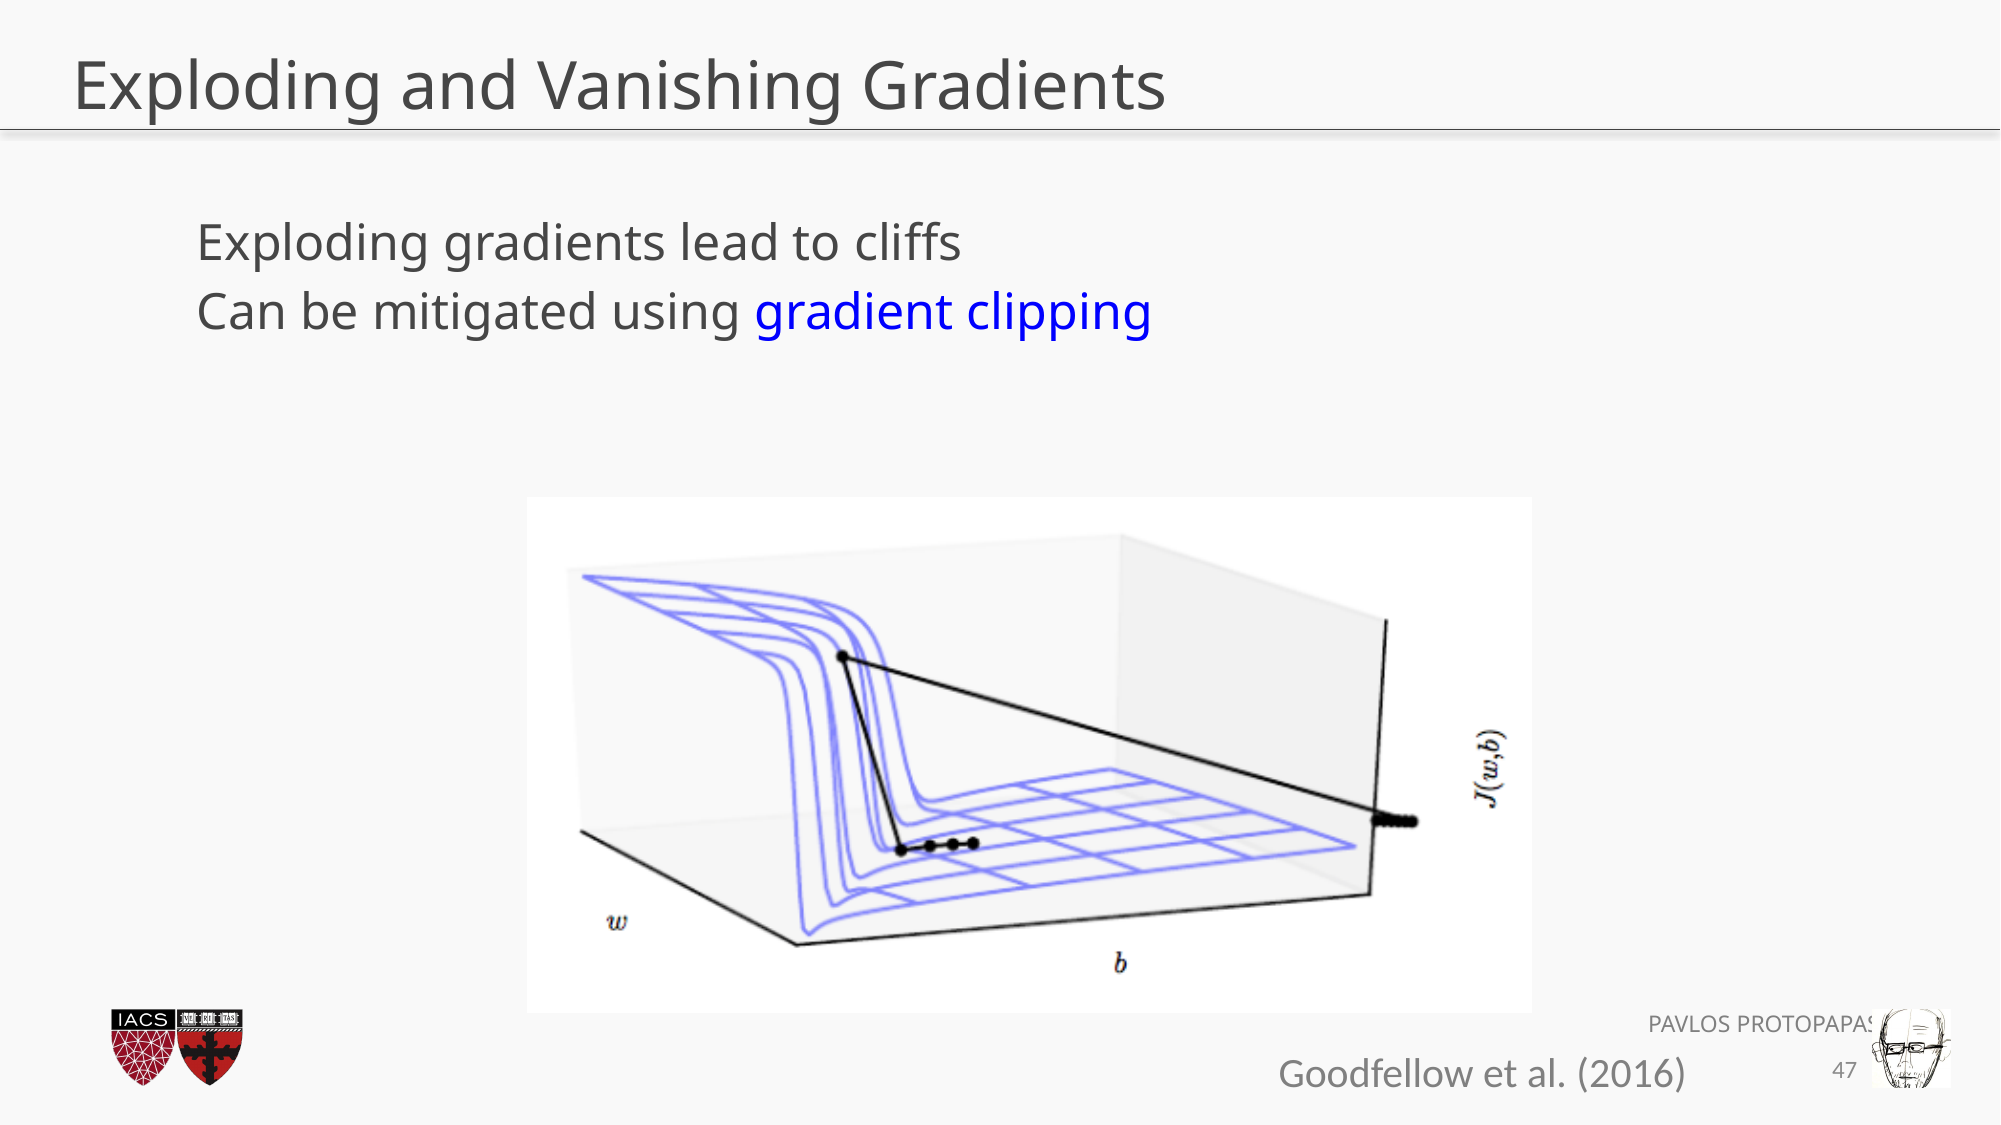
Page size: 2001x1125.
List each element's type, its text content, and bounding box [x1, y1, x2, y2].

list Exploding gradients lead to cliffs Can be mitigated using gradient clipping [182, 202, 1532, 998]
text_box Goodfellow et al. (2016) [1116, 1038, 1702, 1104]
slide_number 47 [1405, 1038, 1873, 1099]
title Exploding and Vanishing Gradients [57, 35, 1943, 162]
picture [527, 497, 1533, 1014]
picture [1872, 1009, 1951, 1088]
picture [109, 1009, 243, 1086]
